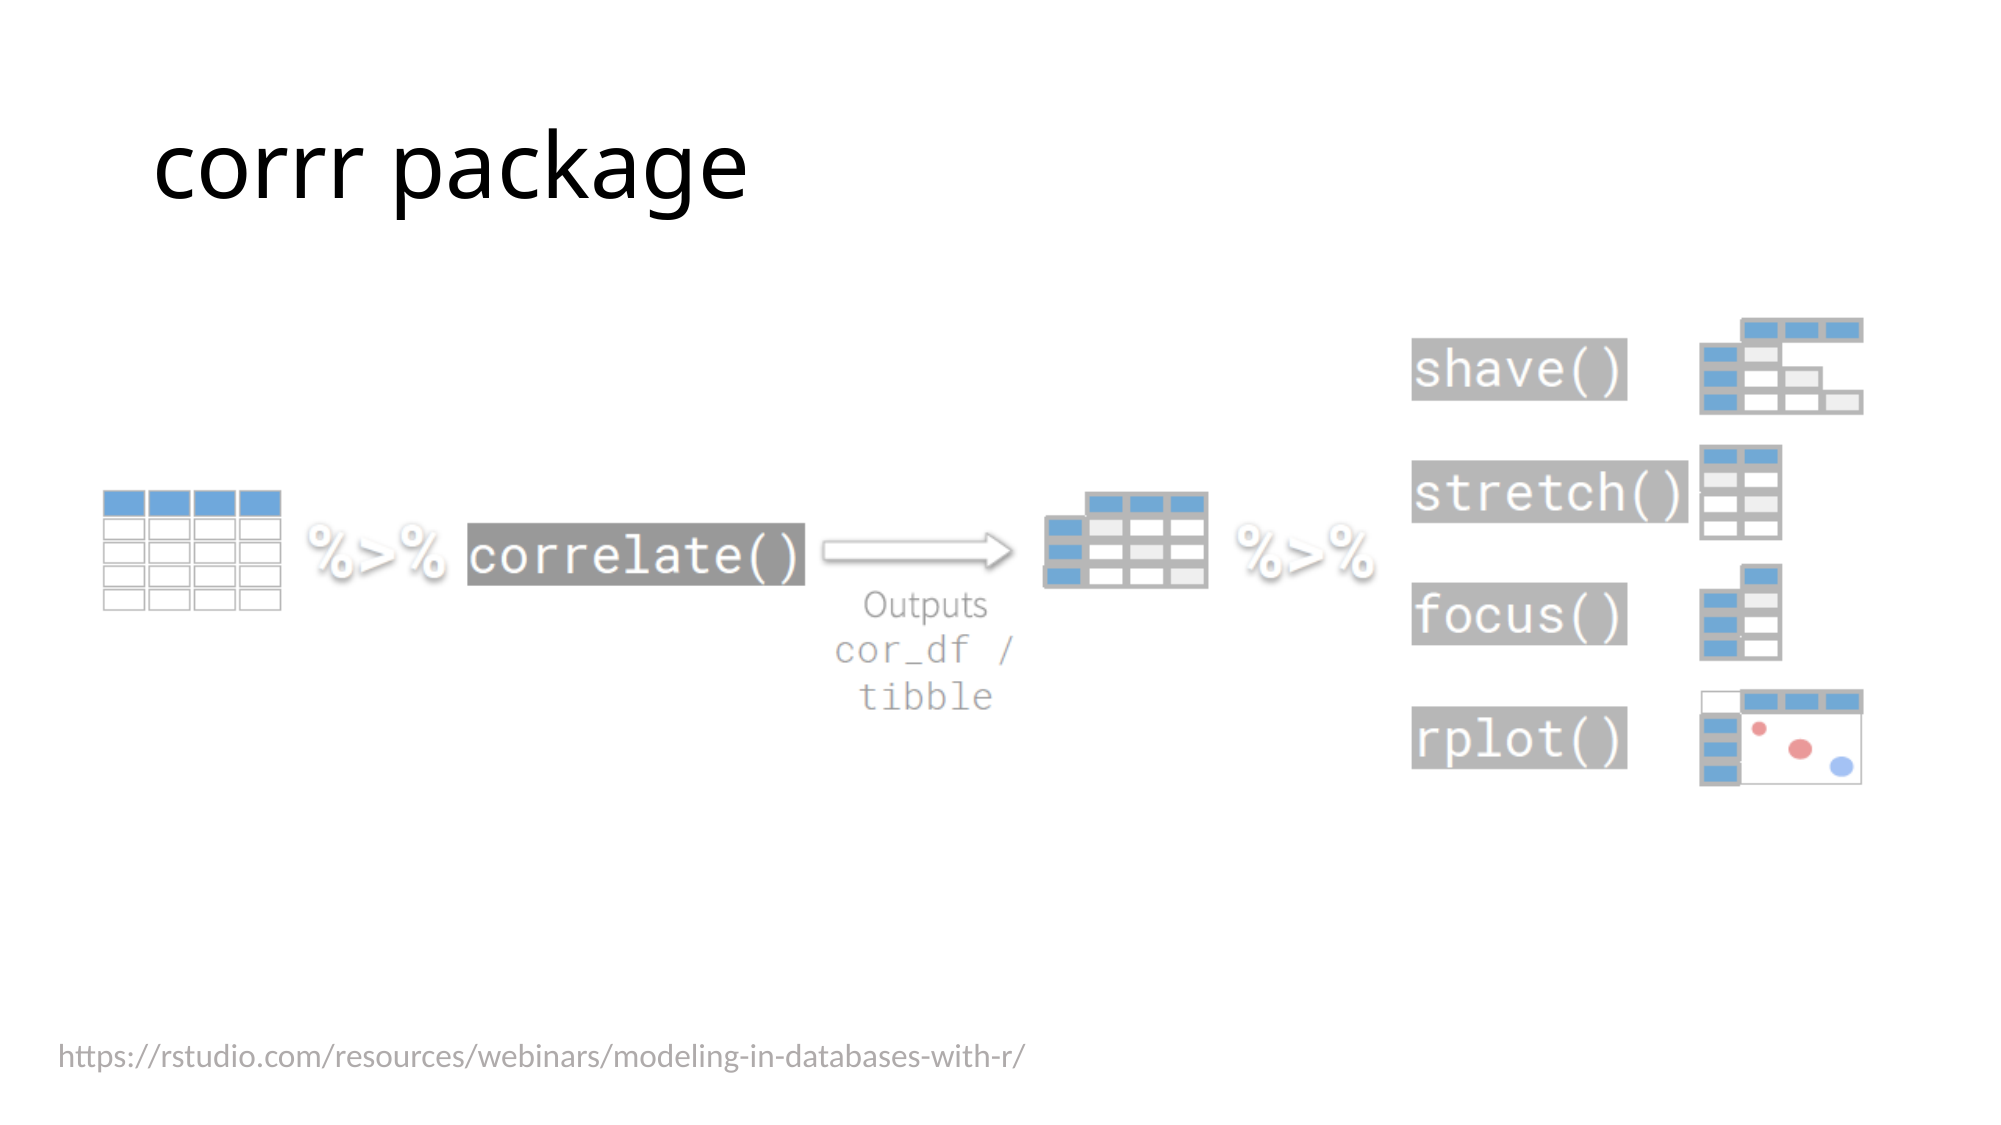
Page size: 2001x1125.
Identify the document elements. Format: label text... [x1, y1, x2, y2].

text_box https://rstudio.com/resources/webinars/modeling-in-databases-with-r/ [43, 1026, 1168, 1086]
title corrr package [137, 59, 1863, 271]
picture [83, 271, 1917, 854]
